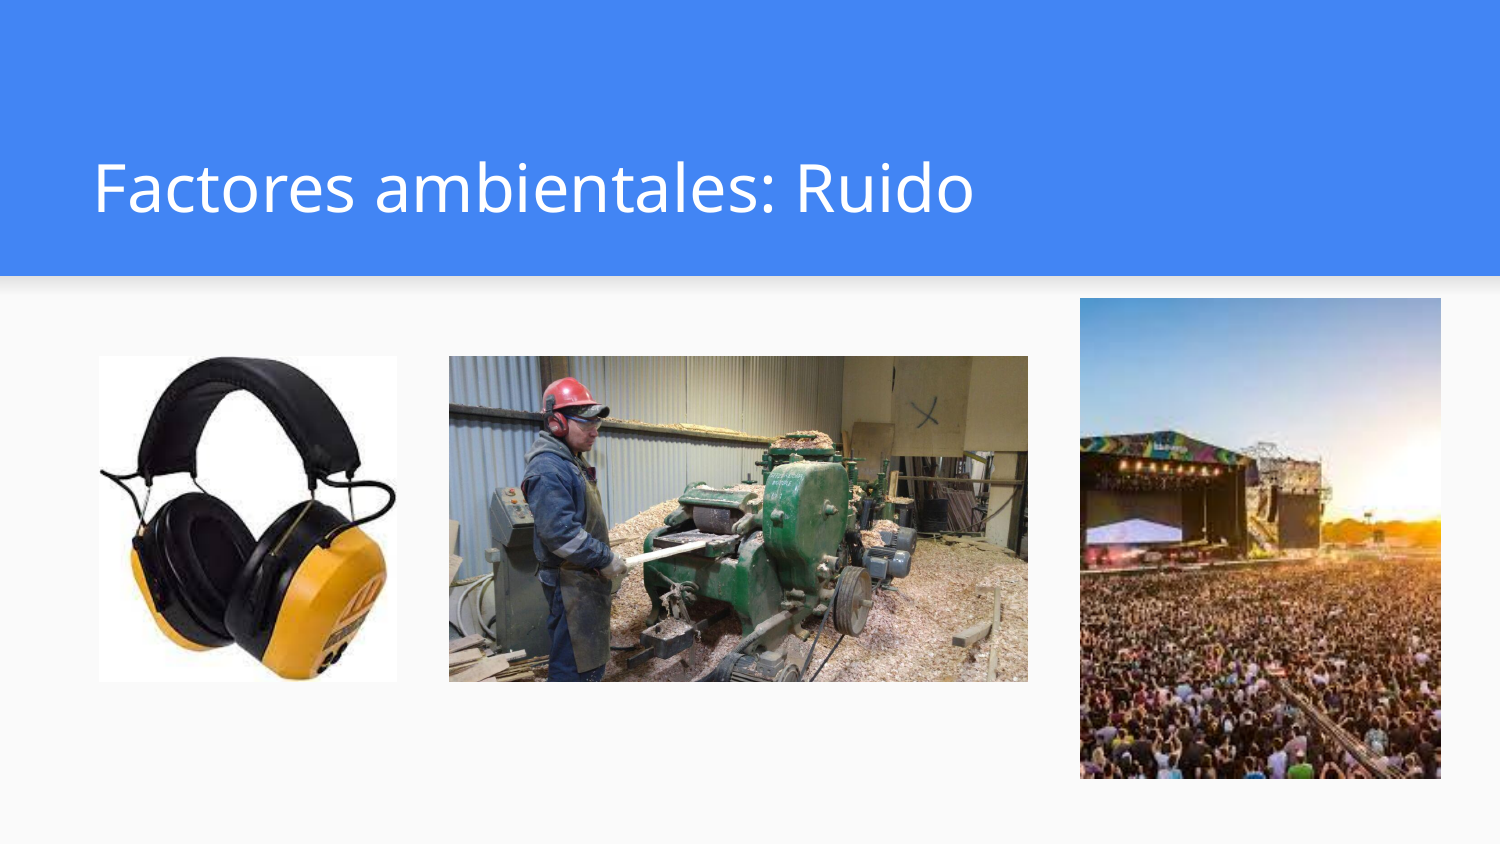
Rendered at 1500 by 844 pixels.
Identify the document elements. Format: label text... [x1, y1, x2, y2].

picture [1080, 298, 1441, 779]
picture [99, 356, 397, 682]
title Factores ambientales: Ruido [77, 121, 1427, 248]
picture [449, 356, 1028, 682]
